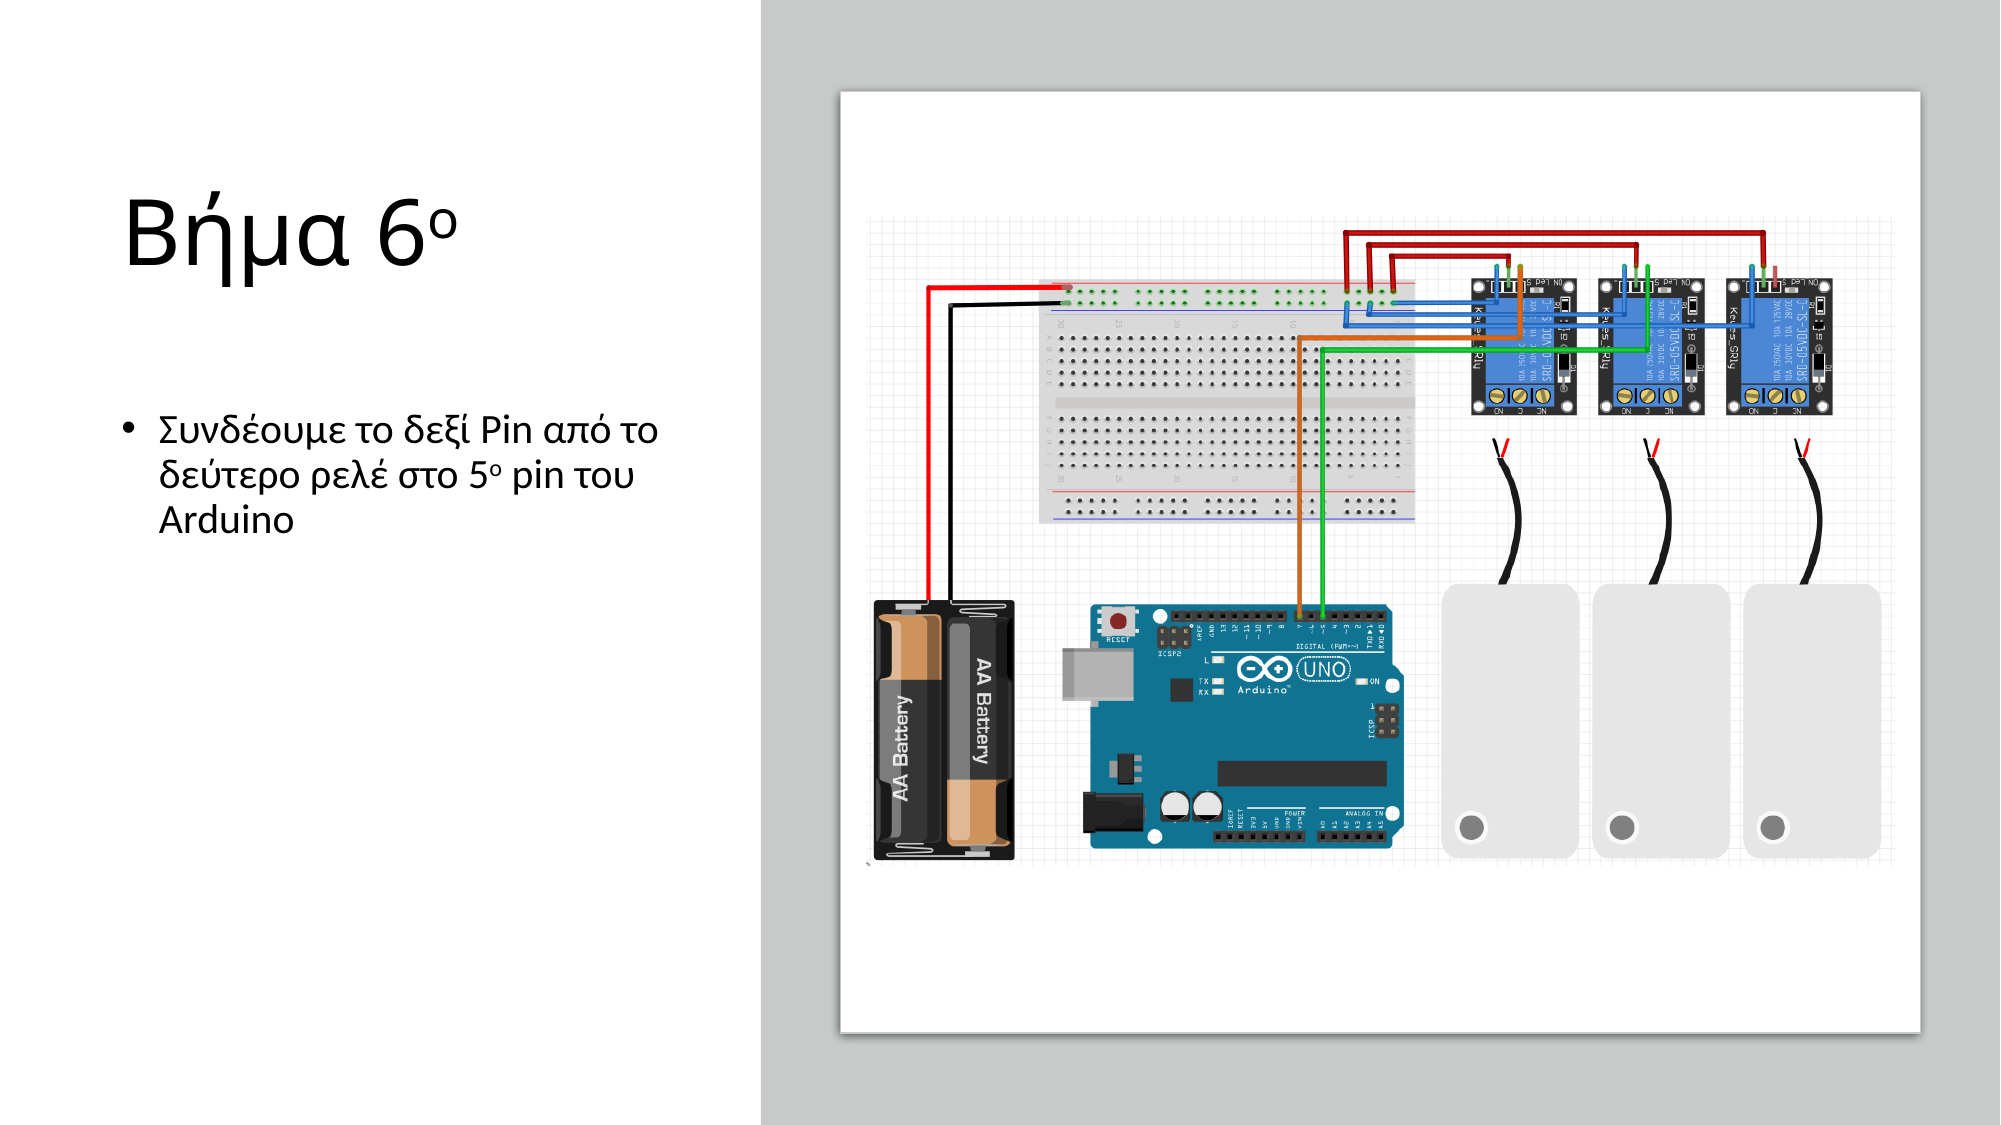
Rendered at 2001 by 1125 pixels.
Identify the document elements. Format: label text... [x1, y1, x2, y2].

picture [866, 216, 1895, 866]
title Βήμα 6ο [106, 103, 682, 370]
text_box [760, 0, 2000, 1125]
text_box [839, 90, 1922, 1034]
list Συνδέουμε το δεξί Pin από το δεύτερο ρελέ στο 5ο pin του Arduino [106, 399, 682, 1021]
